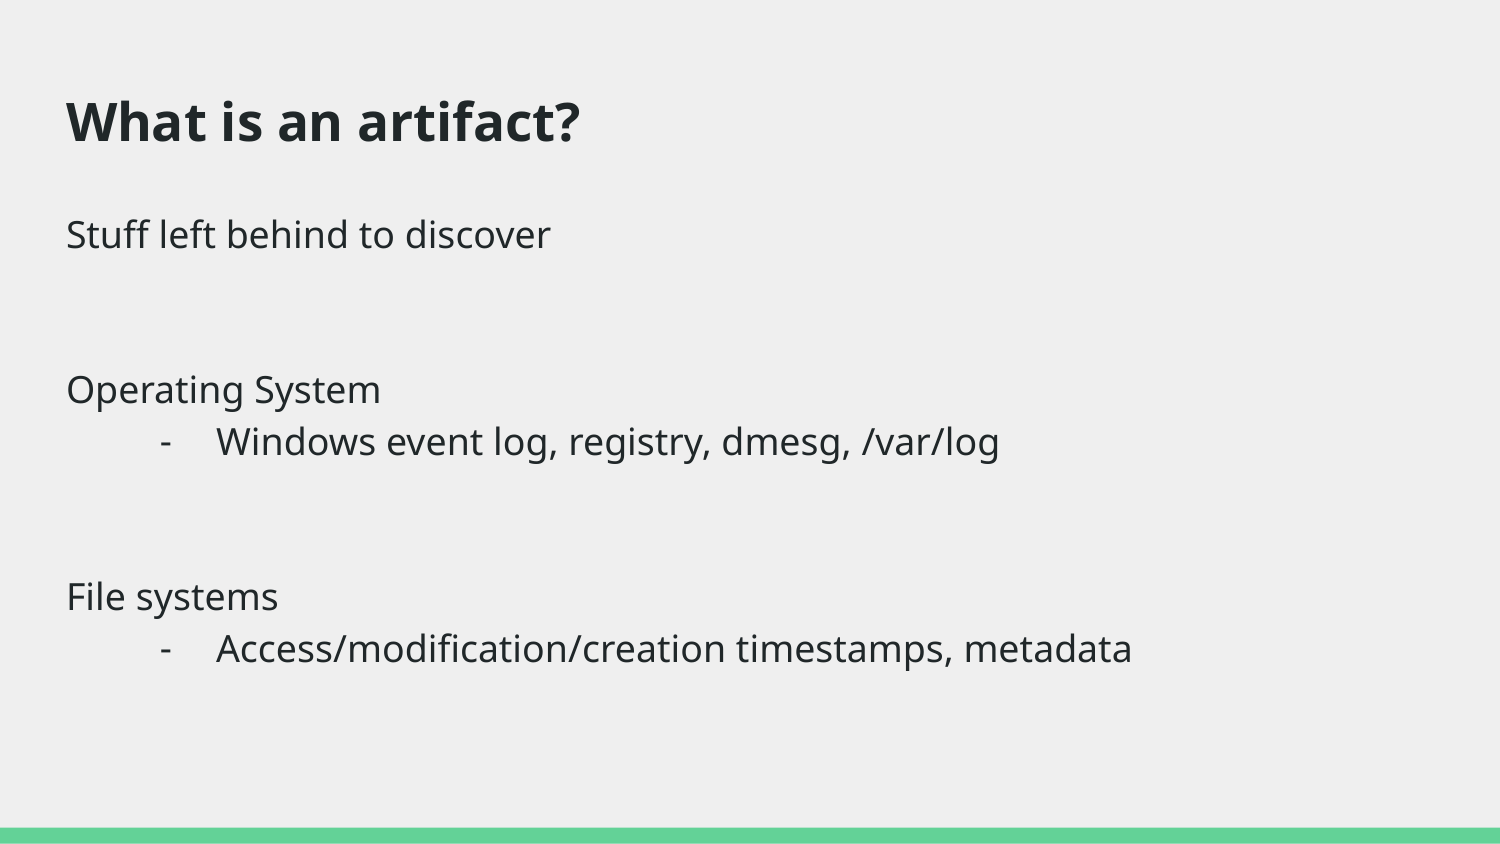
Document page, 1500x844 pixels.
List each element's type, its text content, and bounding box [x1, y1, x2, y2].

title What is an artifact? [51, 72, 1449, 167]
list Stuff left behind to discover Operating System Windows event log, registry, dmesg, /var/log File systems Access/modification/creation timestamps, metadata [51, 189, 1449, 750]
